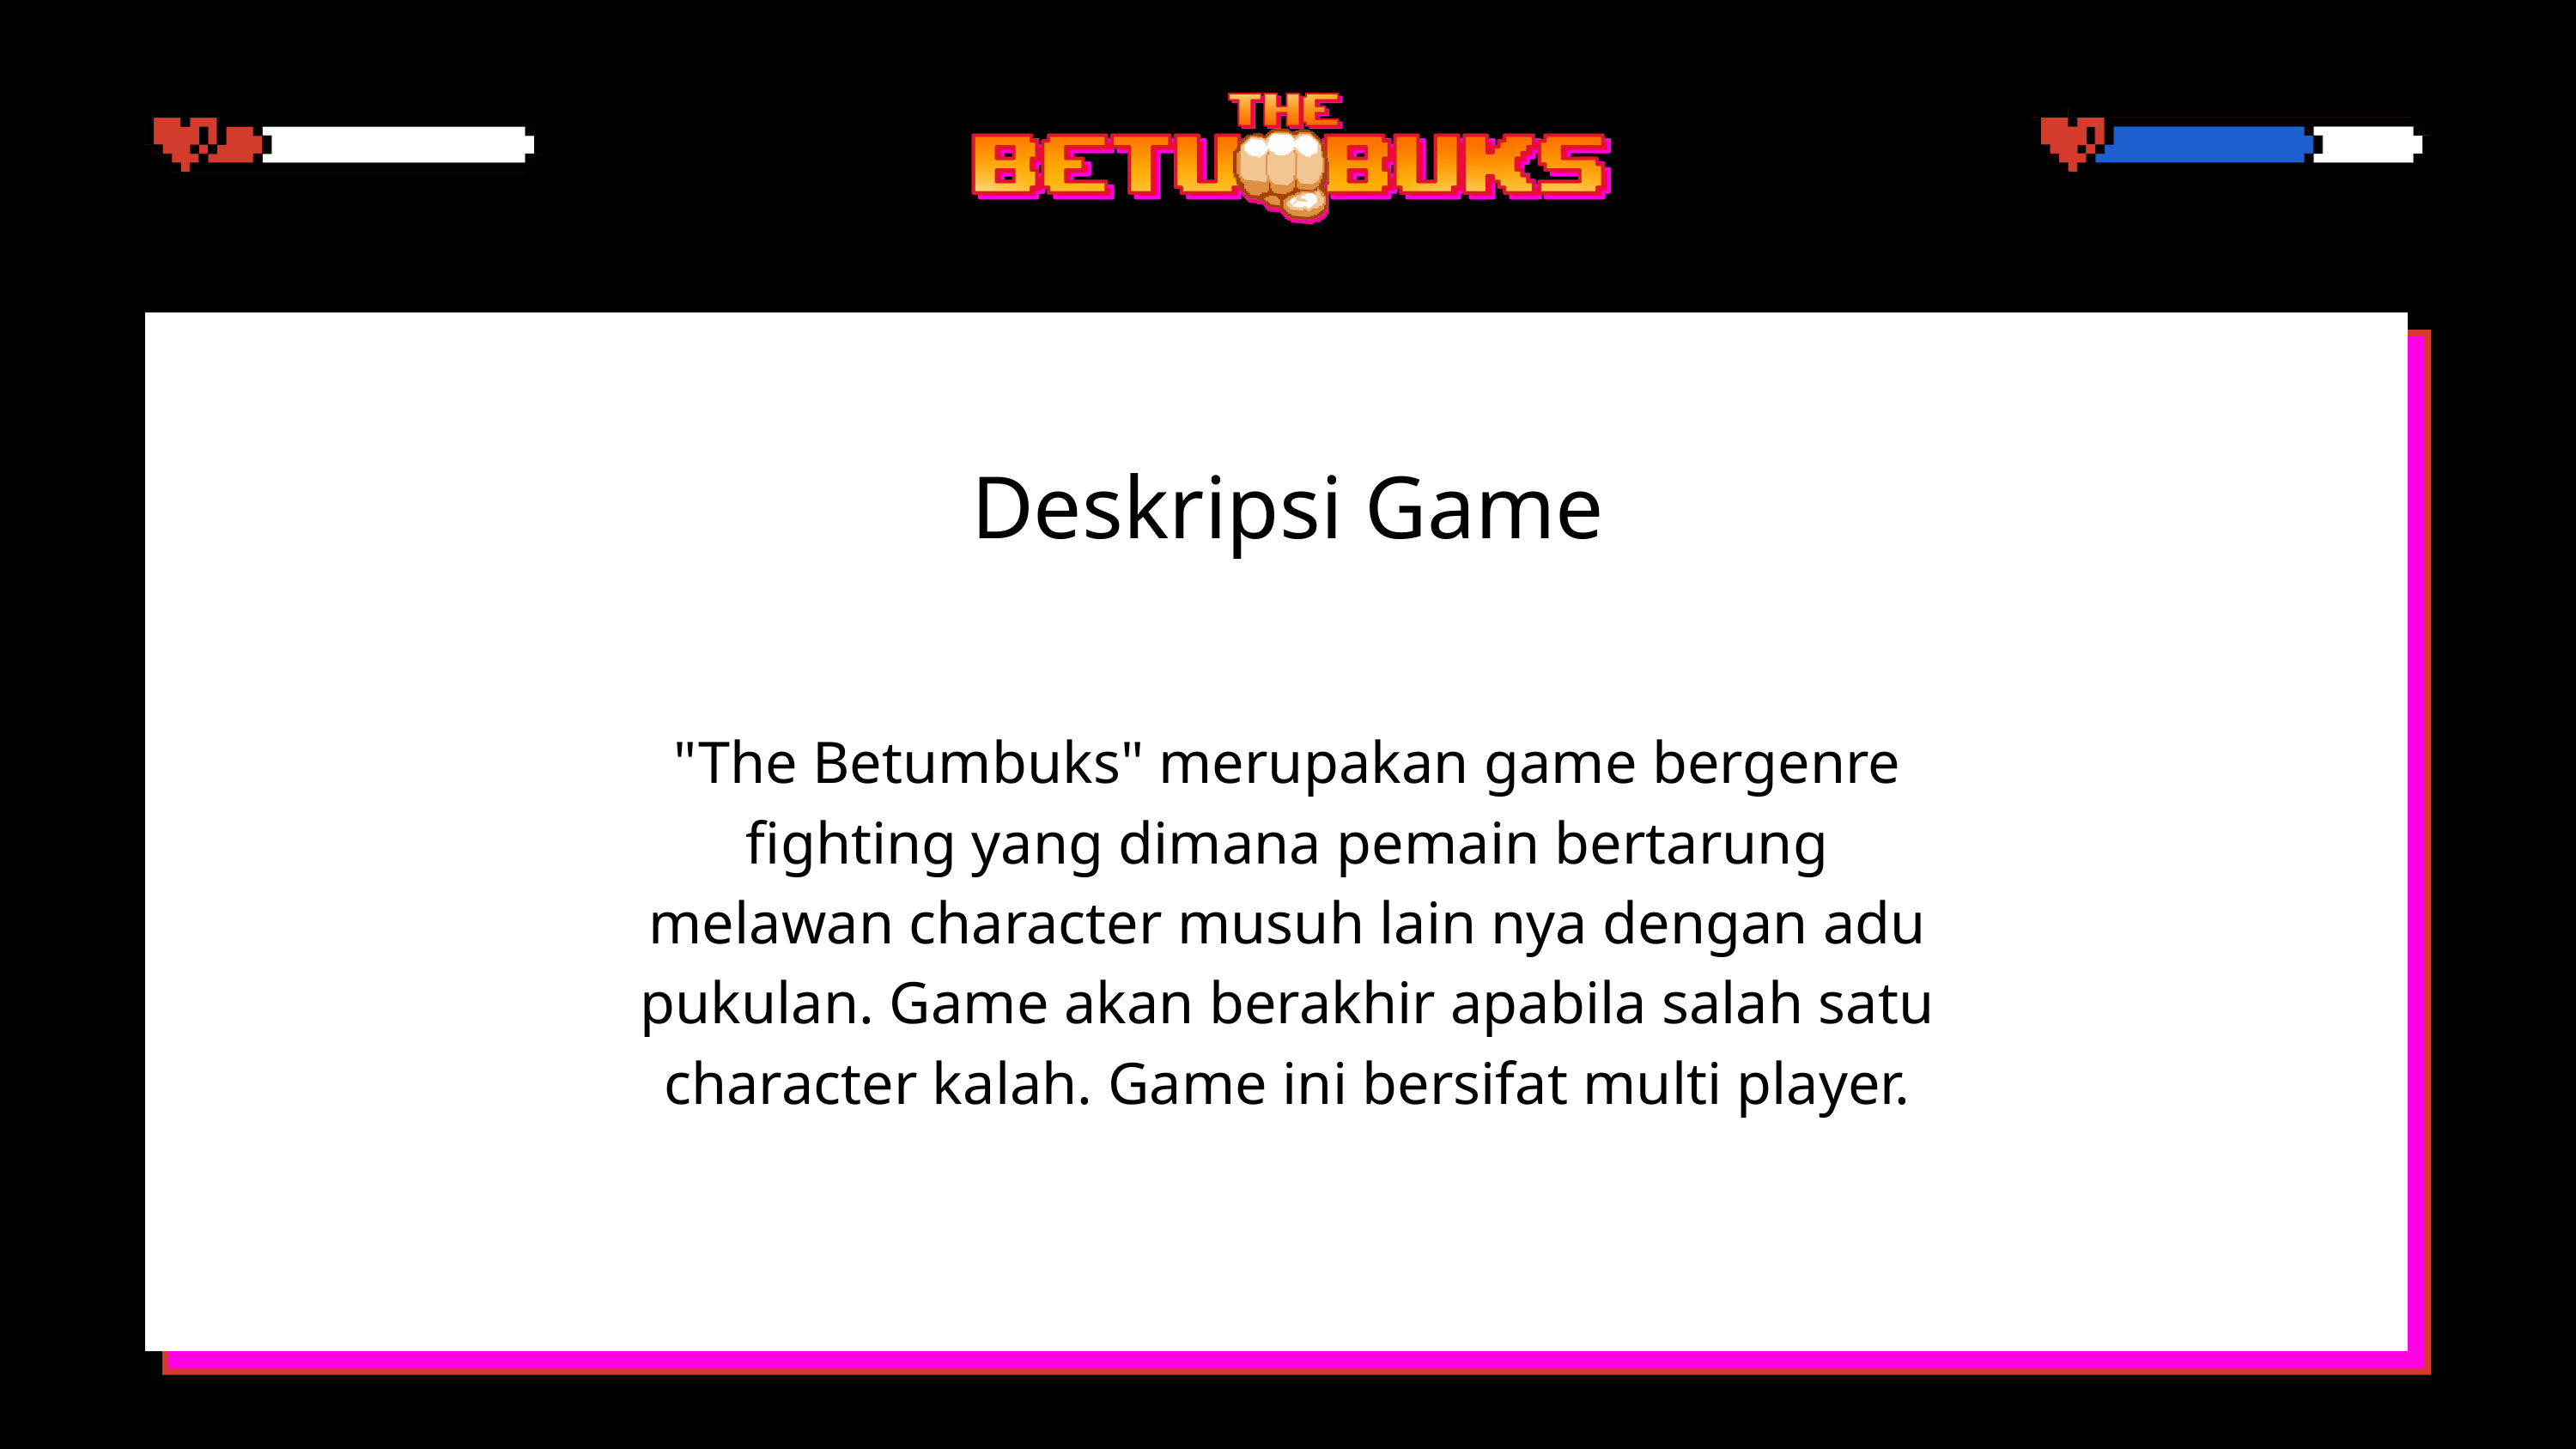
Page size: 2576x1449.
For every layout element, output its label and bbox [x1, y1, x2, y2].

text_box [144, 312, 2432, 1375]
picture [144, 108, 545, 182]
picture [2031, 108, 2432, 182]
picture [893, 13, 1683, 276]
